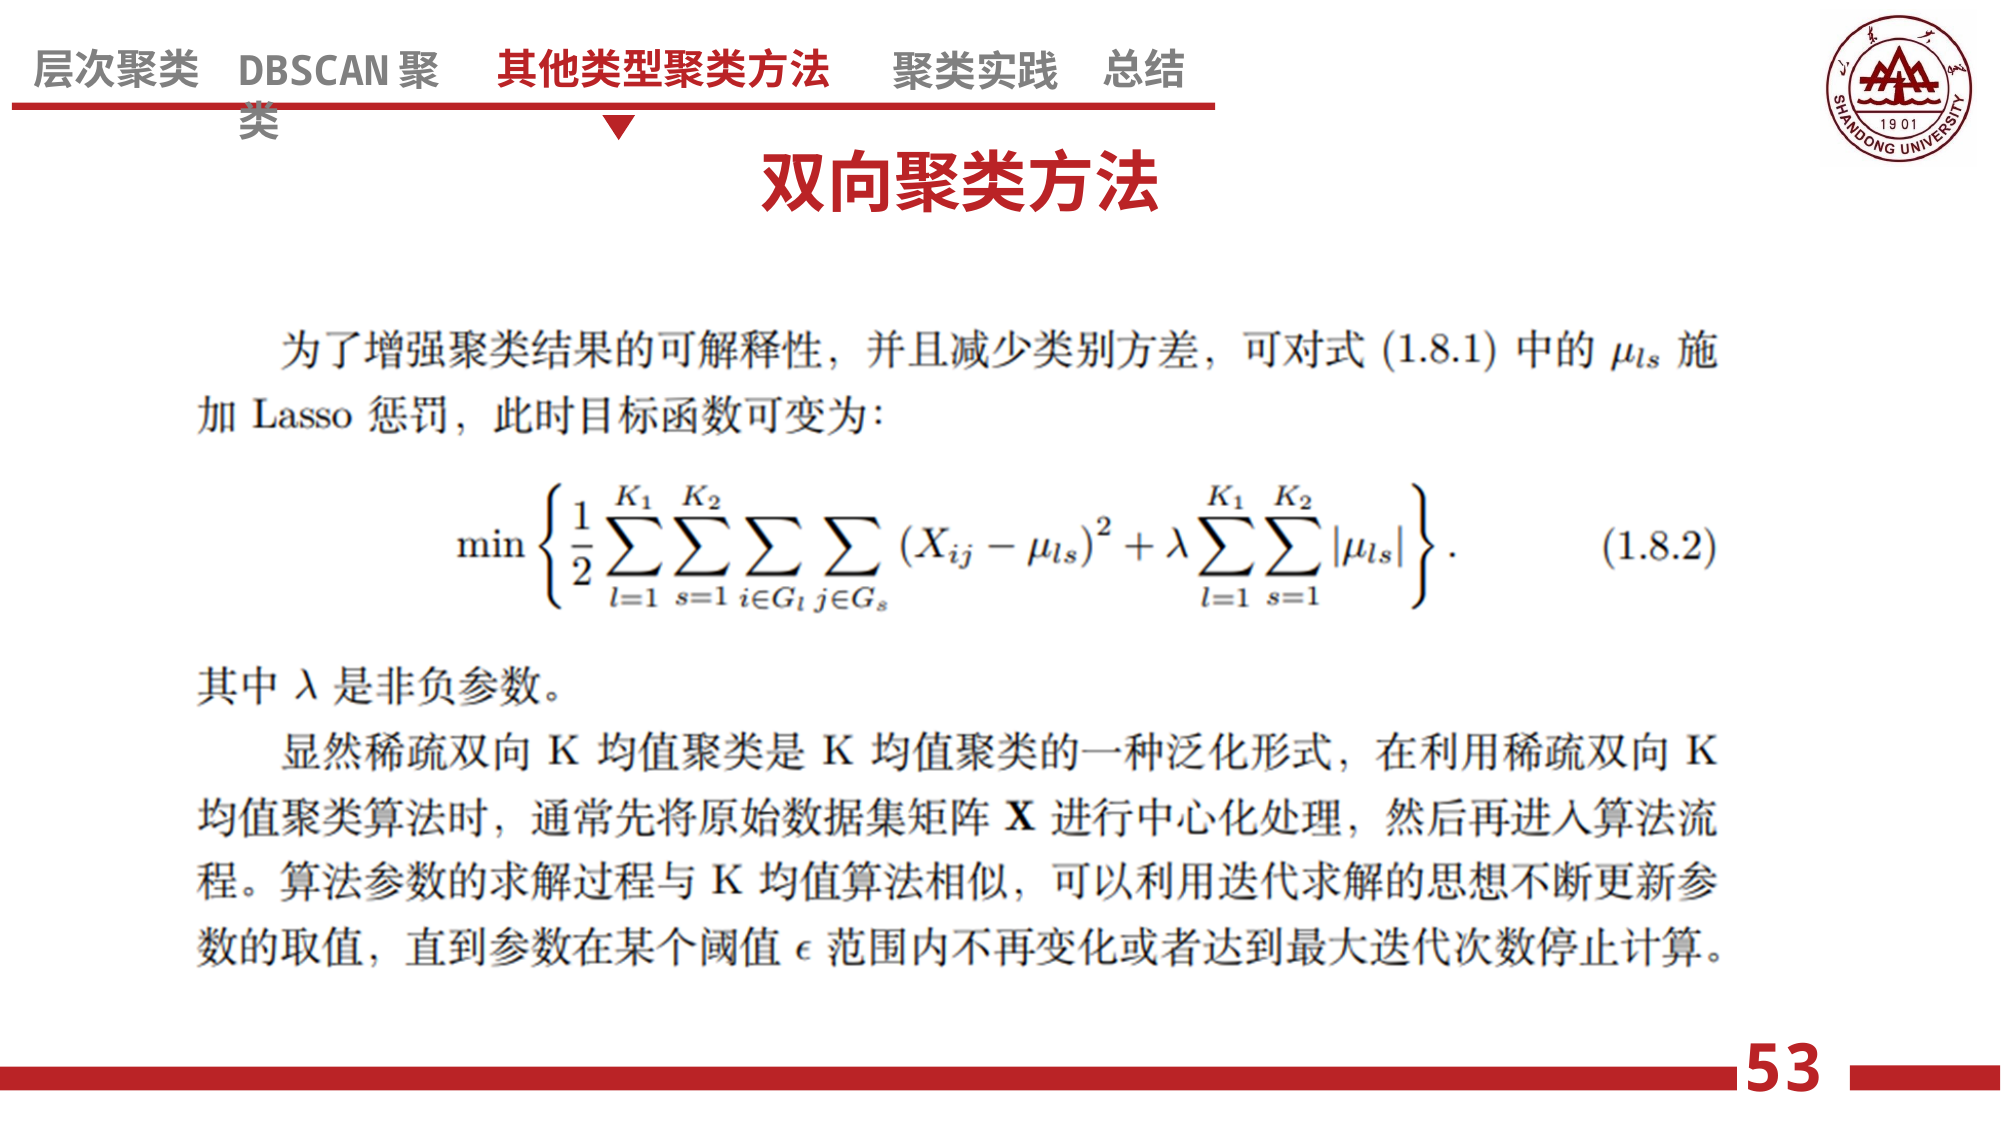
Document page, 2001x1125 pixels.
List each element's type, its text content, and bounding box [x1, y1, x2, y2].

picture [187, 320, 1781, 1001]
picture [1820, 9, 1977, 167]
text_box 双向聚类方法 [745, 132, 1176, 228]
